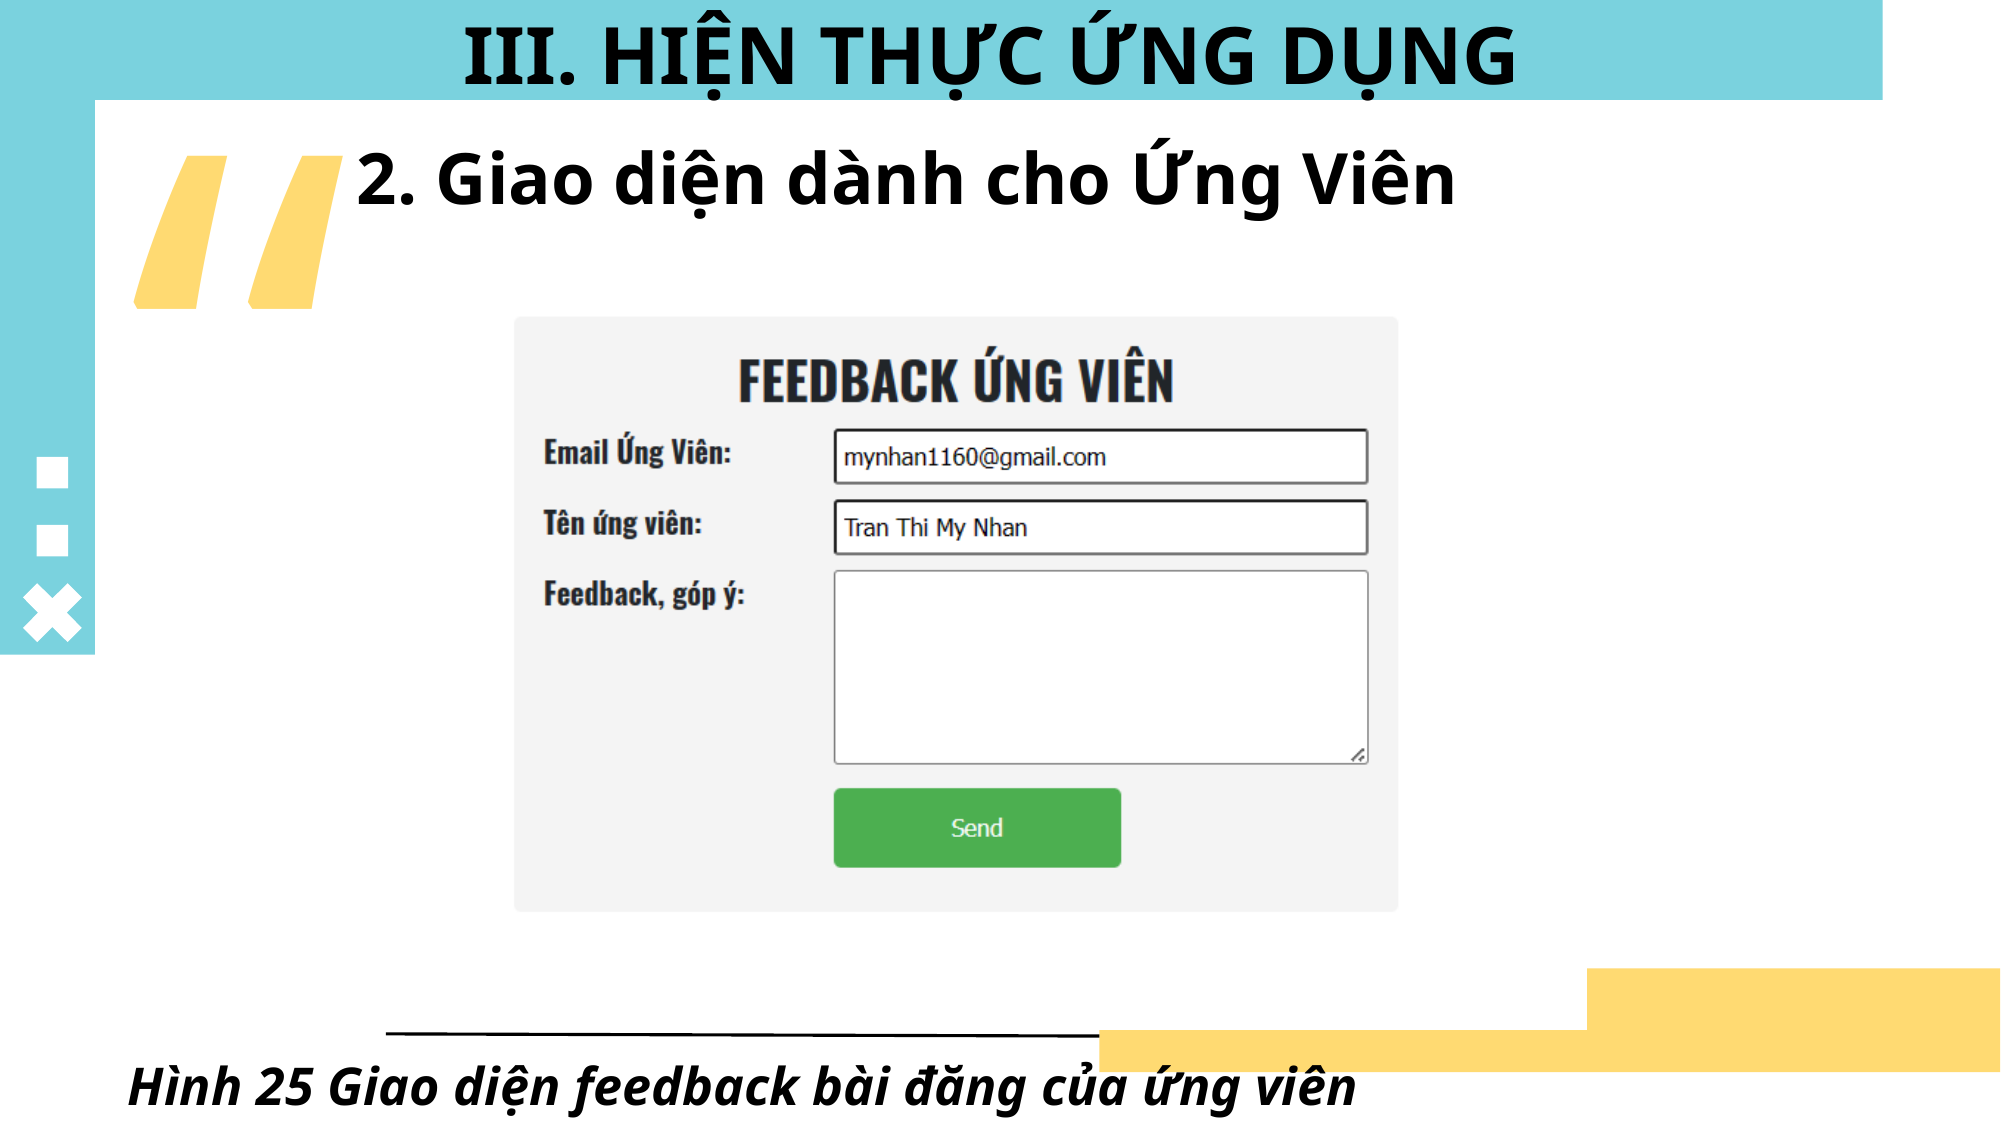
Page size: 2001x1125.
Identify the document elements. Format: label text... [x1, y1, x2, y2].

title III. HIỆN THỰC ỨNG DỤNG [0, 14, 2000, 91]
text_box Hình 25 Giao diện feedback bài đăng của ứng viên [44, 1046, 1443, 1124]
text_box 2. Giao diện dành cho Ứng Viên [341, 126, 1532, 227]
picture [397, 227, 1587, 1031]
